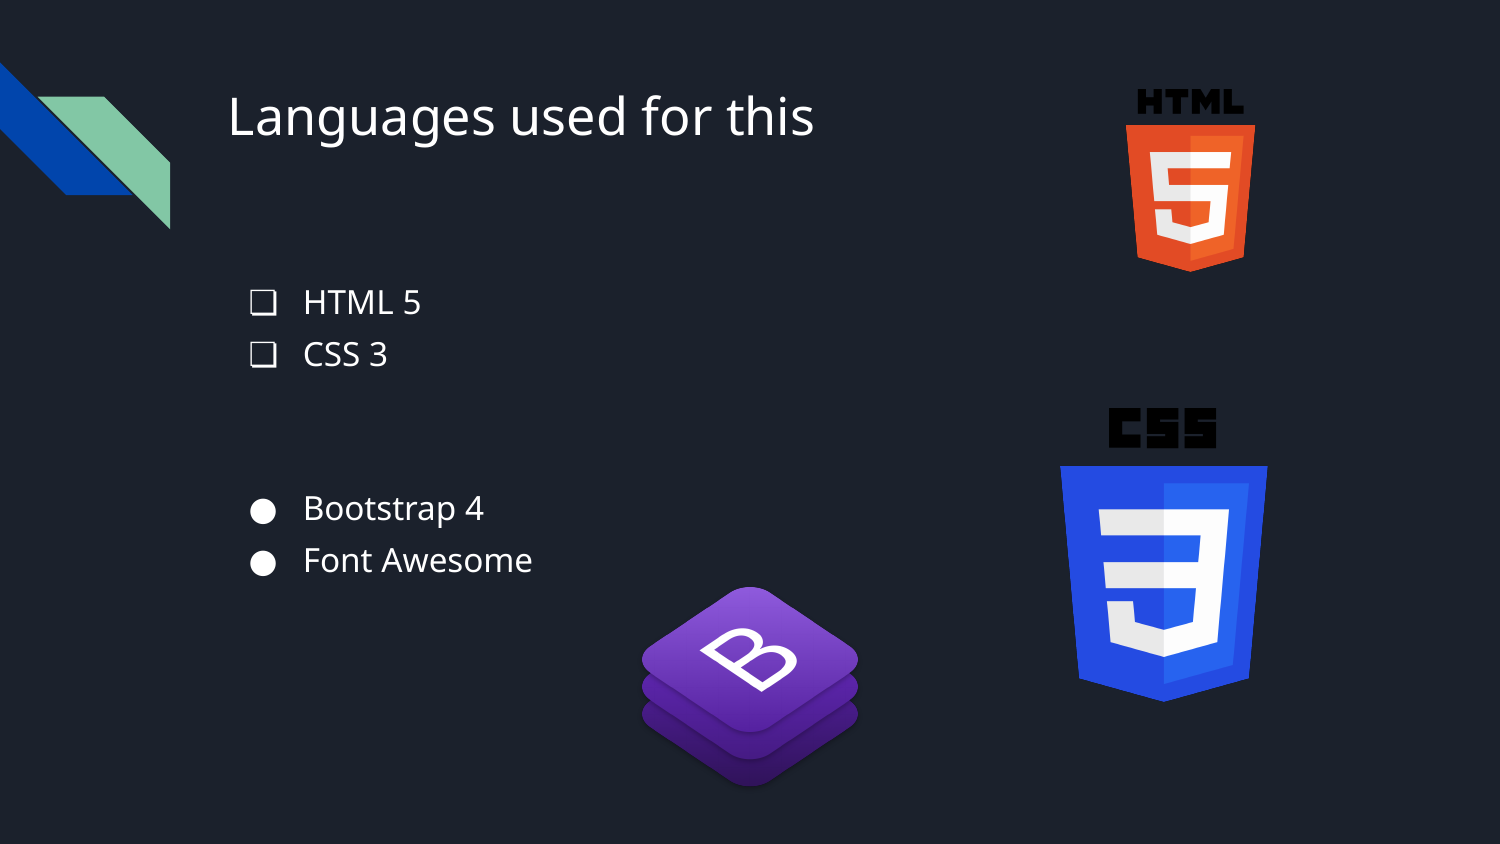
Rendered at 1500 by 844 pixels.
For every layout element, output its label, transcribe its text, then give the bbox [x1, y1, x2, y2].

picture [1059, 408, 1268, 702]
list HTML 5 CSS 3 Bootstrap 4 Font Awesome [212, 257, 1368, 735]
picture [623, 581, 877, 794]
picture [1099, 89, 1282, 272]
title Languages used for this [212, 64, 1368, 215]
